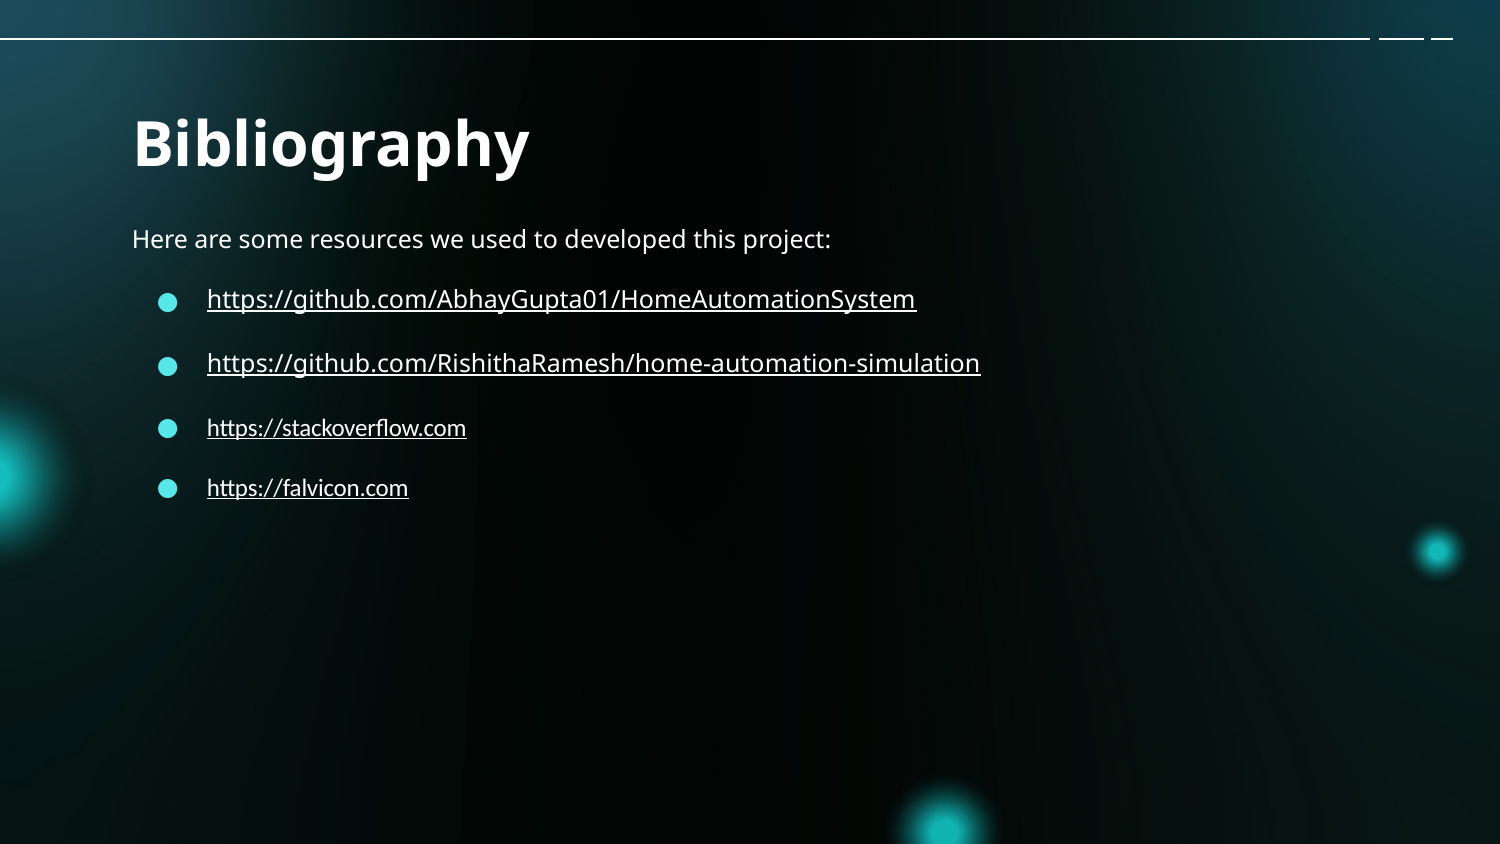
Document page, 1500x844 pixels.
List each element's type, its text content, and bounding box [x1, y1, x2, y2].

picture [0, 0, 1500, 844]
title Bibliography [116, 88, 1383, 183]
text_box Here are some resources we used to developed this project: https://github.com/AbhayGupta01/HomeAutomationSystem https://github.com/RishithaRamesh/home-automation-simulation https://stackoverflow.com https://falvicon.com [116, 208, 1383, 756]
